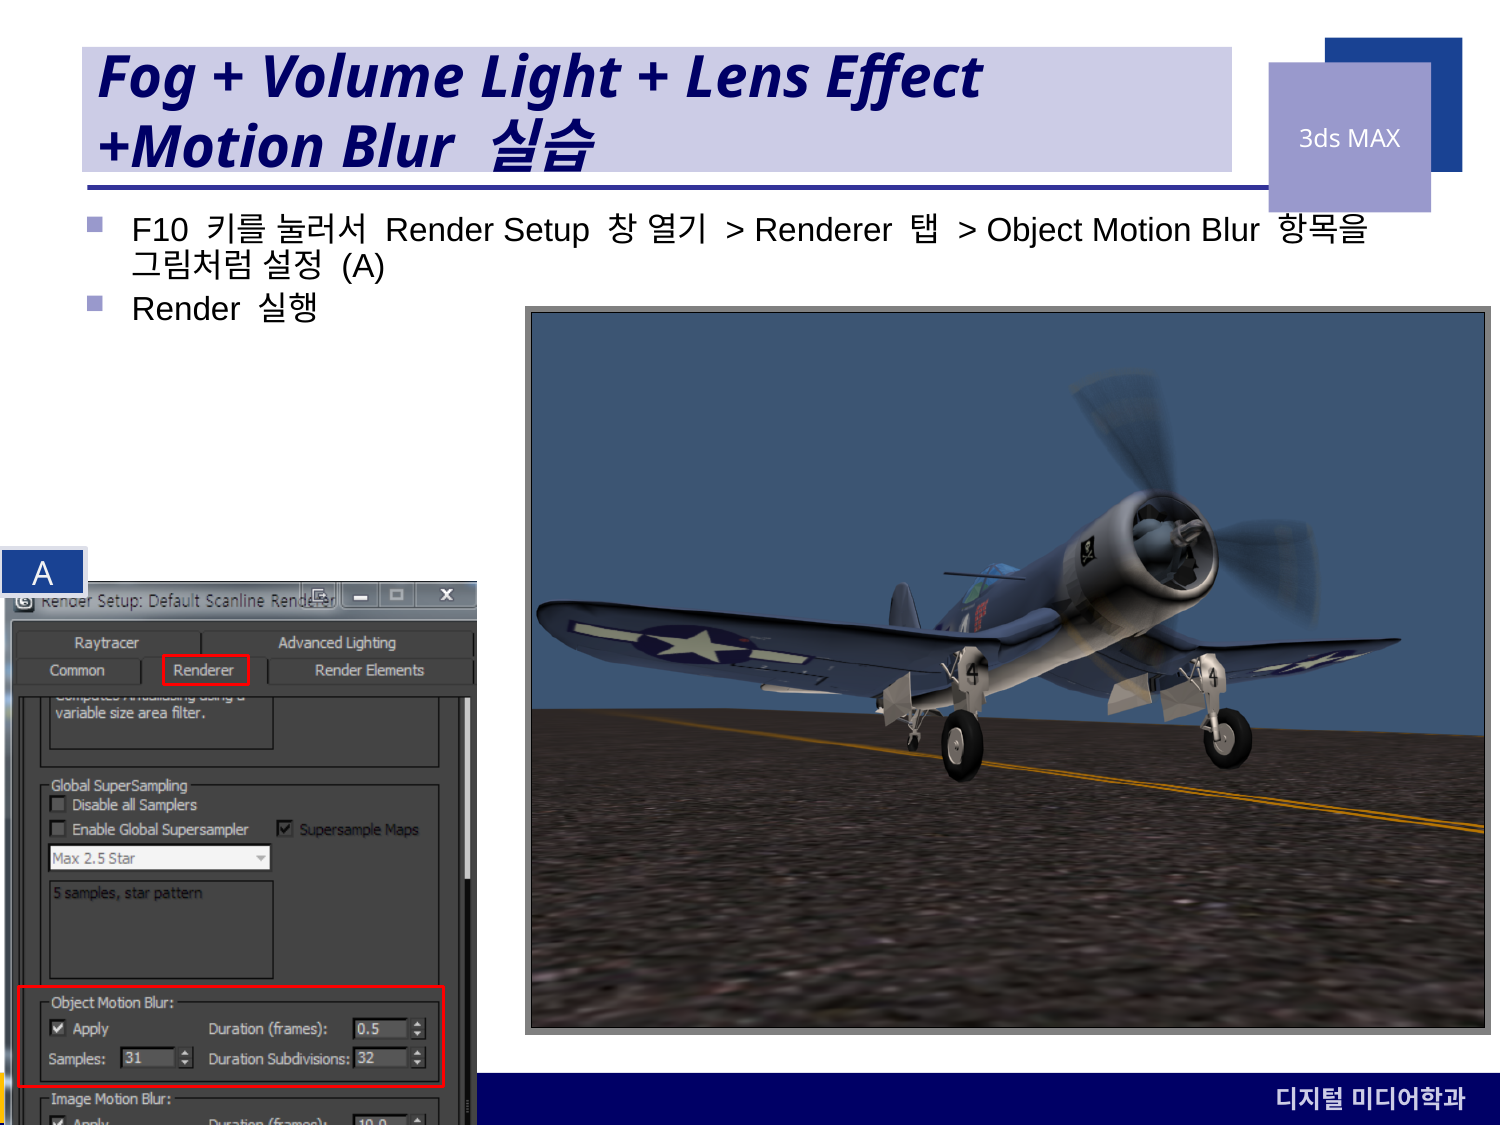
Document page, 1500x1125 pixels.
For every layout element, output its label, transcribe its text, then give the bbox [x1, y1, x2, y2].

text_box F10 키를 눌러서 Render Setup 창 열기 > Renderer 탭 > Object Motion Blur 항목을 그림처럼 설정 (A) Render 실행 [0, 205, 1478, 1035]
picture [0, 1035, 4, 1125]
picture [525, 306, 1491, 1035]
title Fog + Volume Light + Lens Effect +Motion Blur 실습 [81, 46, 1233, 173]
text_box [4, 581, 478, 1125]
text_box A [0, 548, 86, 584]
